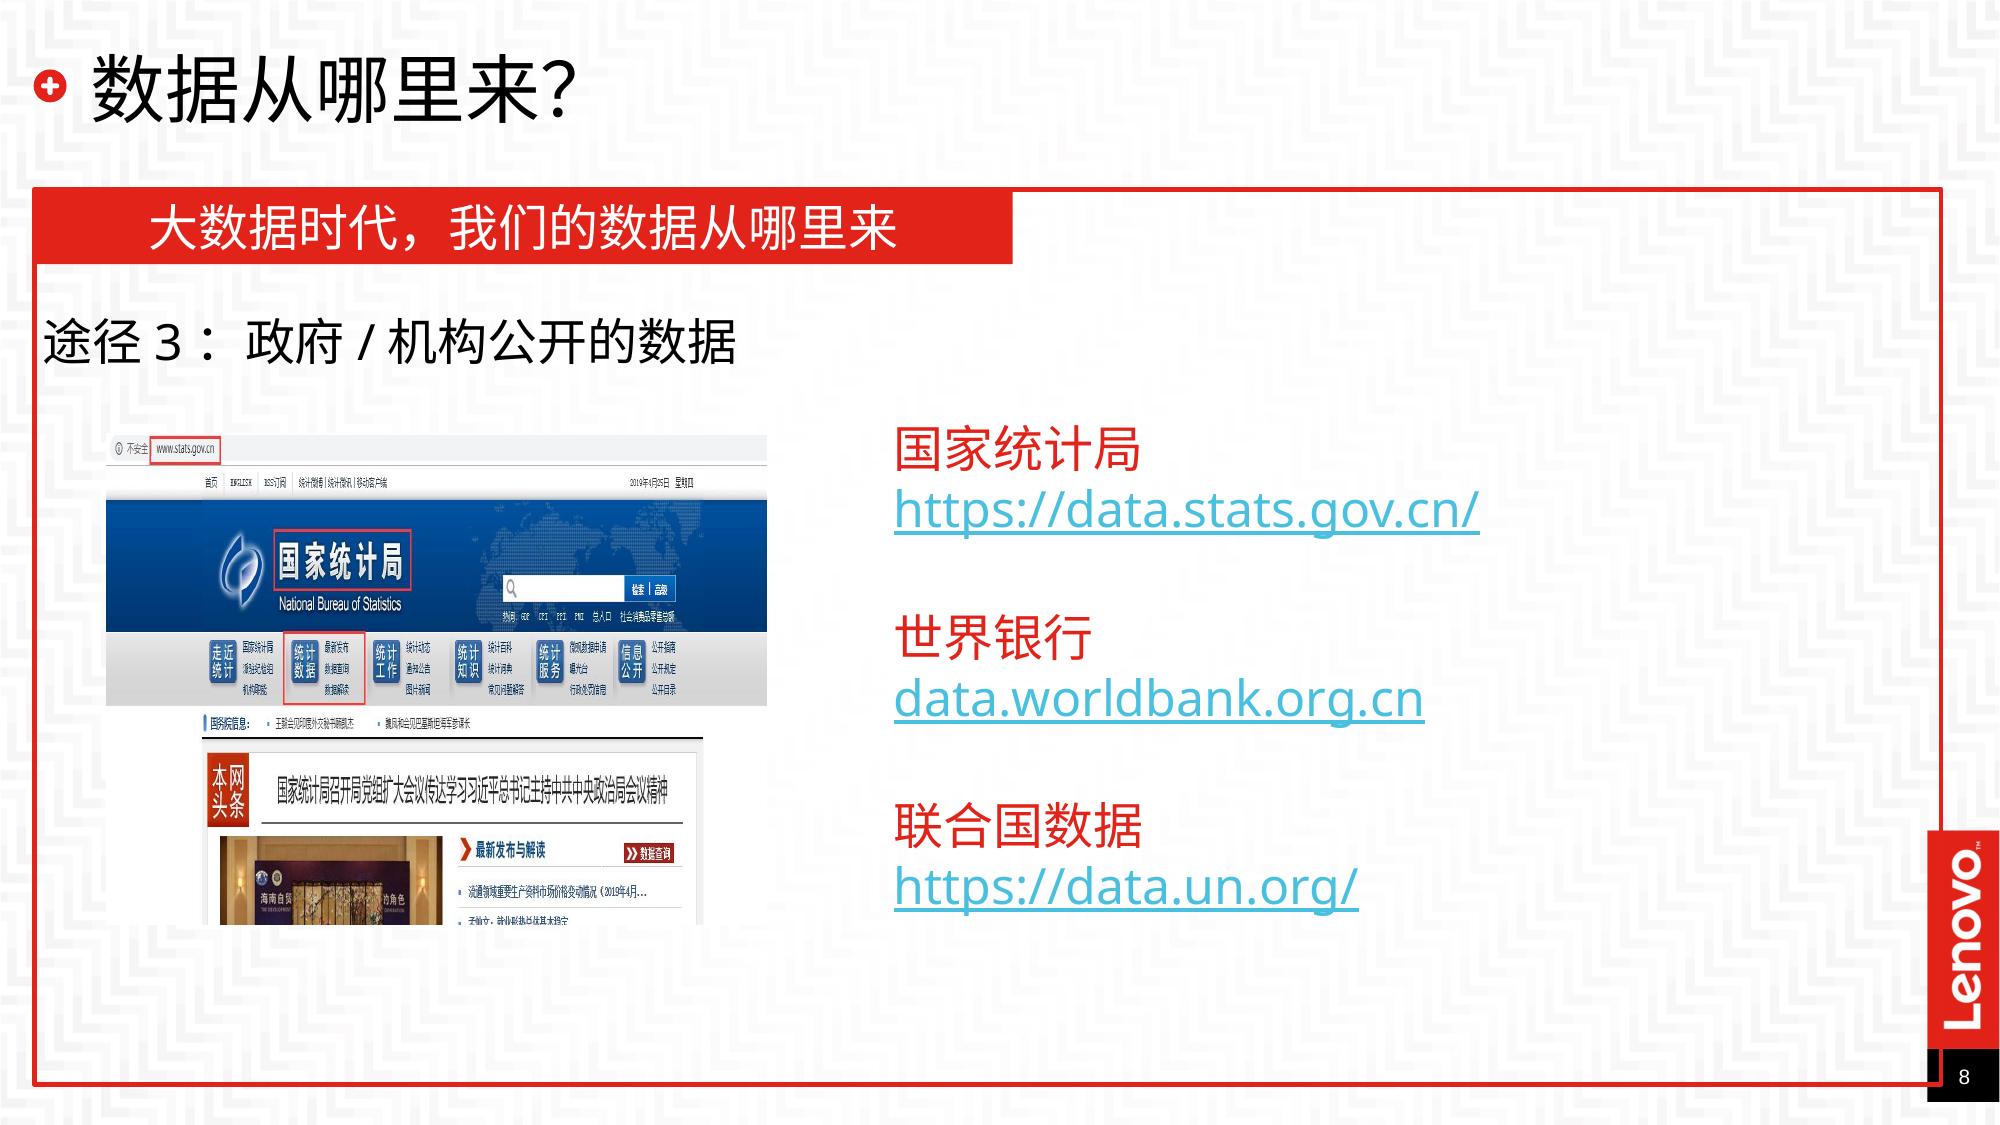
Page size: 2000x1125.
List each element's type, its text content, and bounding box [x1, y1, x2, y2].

text_box x百度指数 [34, 189, 1942, 1085]
text_box 途径3：政府/机构公开的数据 [27, 302, 753, 378]
picture [0, 0, 2000, 1125]
picture [1942, 831, 2000, 1049]
picture [105, 433, 767, 926]
title 数据从哪里来？ [90, 45, 1907, 131]
text_box 大数据时代，我们的数据从哪里来 [34, 189, 1013, 265]
text_box 国家统计局 https://data.stats.gov.cn/ 世界银行 data.worldbank.org.cn 联合国数据 https://data.un.org/ [878, 410, 1875, 990]
